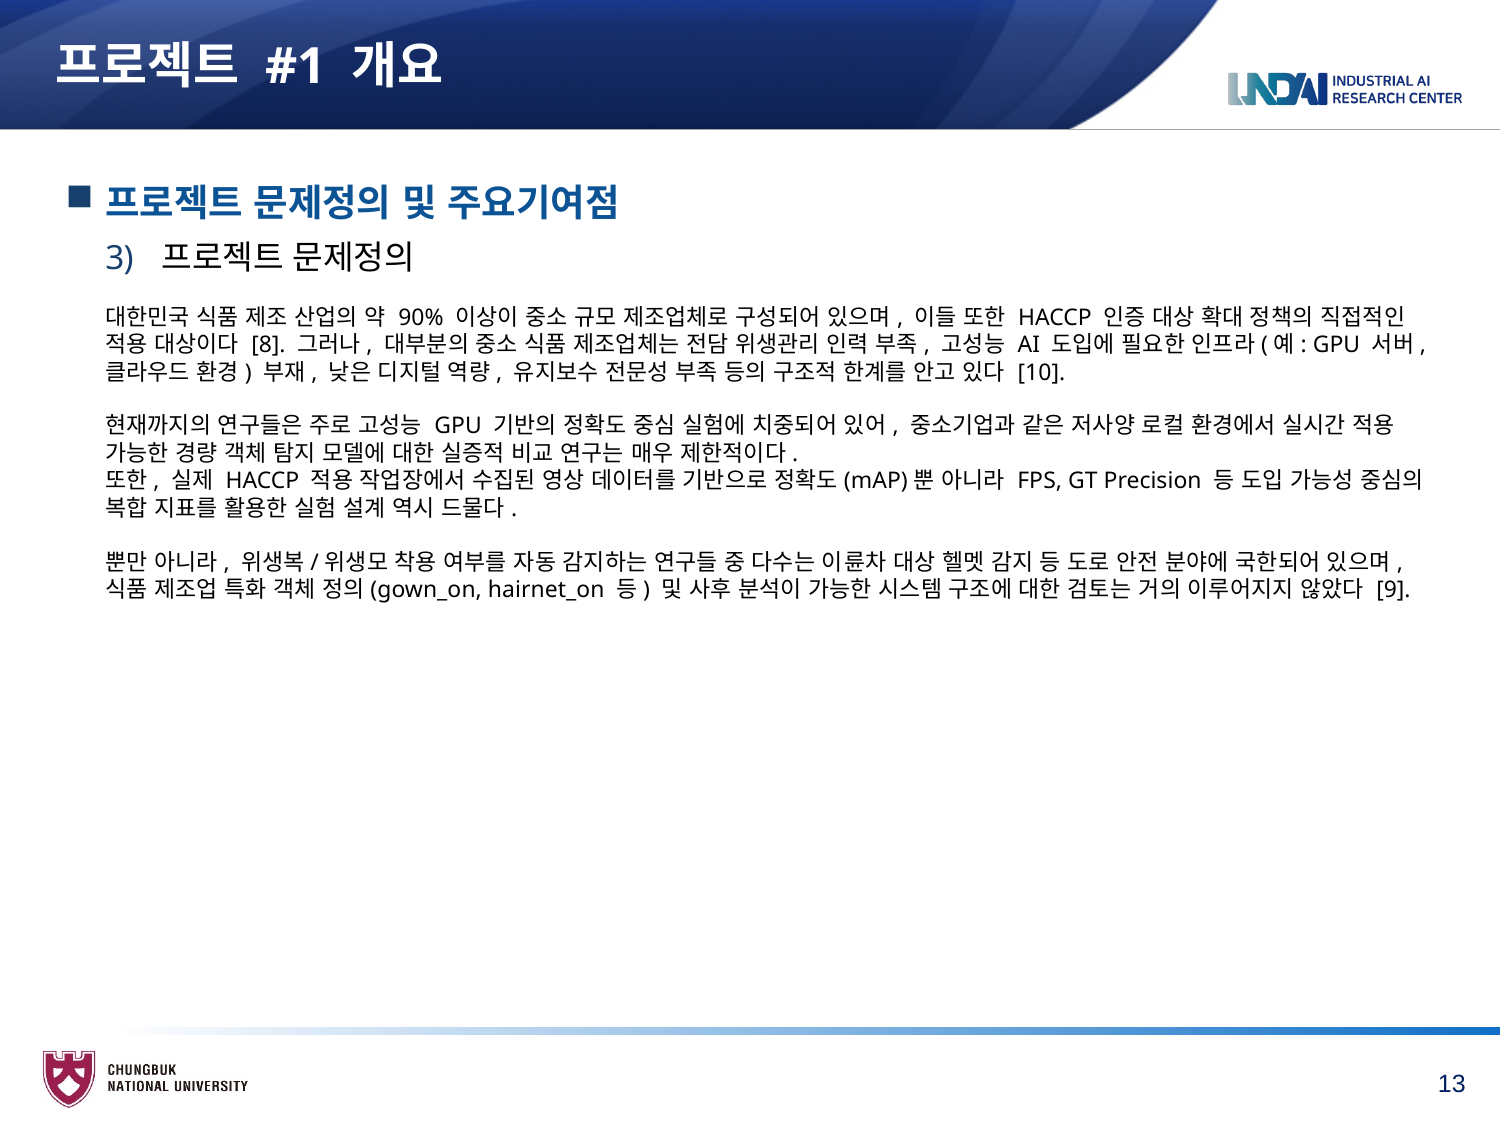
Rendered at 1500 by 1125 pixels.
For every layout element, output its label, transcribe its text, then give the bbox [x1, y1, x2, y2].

picture [0, 0, 1500, 129]
picture [41, 1049, 249, 1109]
text_box 프로젝트 문제정의 및 주요기여점 프로젝트 문제정의 대한민국 식품 제조 산업의 약 90% 이상이 중소 규모 제조업체로 구성되어 있으며, 이들 또한 HACCP 인증 대상 확대 정책의 직접적인 적용 대상이다 [8]. 그러나, 대부분의 중소 식품 제조업체는 전담 위생관리 인력 부족, 고성능 AI 도입에 필요한 인프라(예: GPU 서버, 클라우드 환경) 부재, 낮은 디지털 역량, 유지보수 전문성 부족 등의 구조적 한계를 안고 있다 [10]. 현재까지의 연구들은 주로 고성능 GPU 기반의 정확도 중심 실험에 치중되어 있어, 중소기업과 같은 저사양 로컬 환경에서 실시간 적용 가능한 경량 객체 탐지 모델에 대한 실증적 비교 연구는 매우 제한적이다. 또한, 실제 HACCP 적용 작업장에서 수집된 영상 데이터를 기반으로 정확도(mAP)뿐 아니라 FPS, GT Precision 등 도입 가능성 중심의 복합 지표를 활용한 실험 설계 역시 드물다. 뿐만 아니라, 위생복/위생모 착용 여부를 자동 감지하는 연구들 중 다수는 이륜차 대상 헬멧 감지 등 도로 안전 분야에 국한되어 있으며, 식품 제조업 특화 객체 정의(gown_on, hairnet_on 등) 및 사후 분석이 가능한 시스템 구조에 대한 검토는 거의 이루어지지 않았다 [9]. [65, 178, 1430, 769]
title 프로젝트 #1 개요 [55, 10, 1375, 116]
